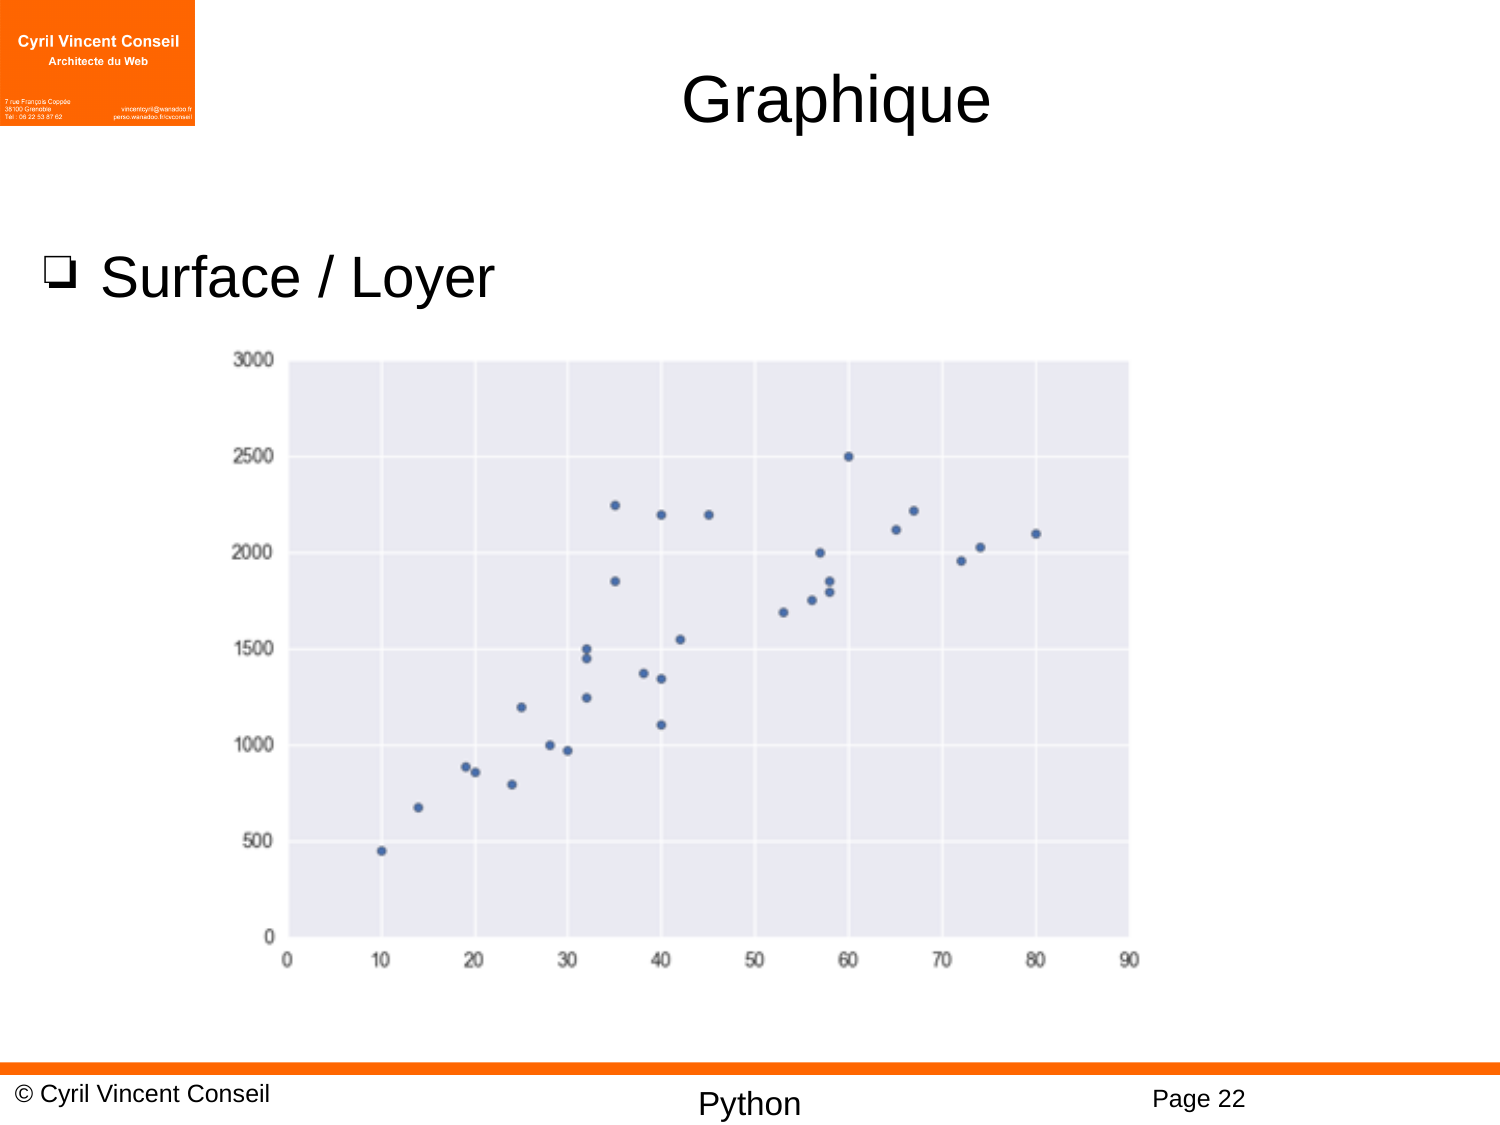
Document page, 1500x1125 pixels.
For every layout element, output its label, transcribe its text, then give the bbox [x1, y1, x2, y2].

list Surface / Loyer [29, 231, 1468, 1059]
picture [218, 337, 1152, 984]
title Graphique [194, 2, 1480, 190]
picture [0, 0, 195, 126]
